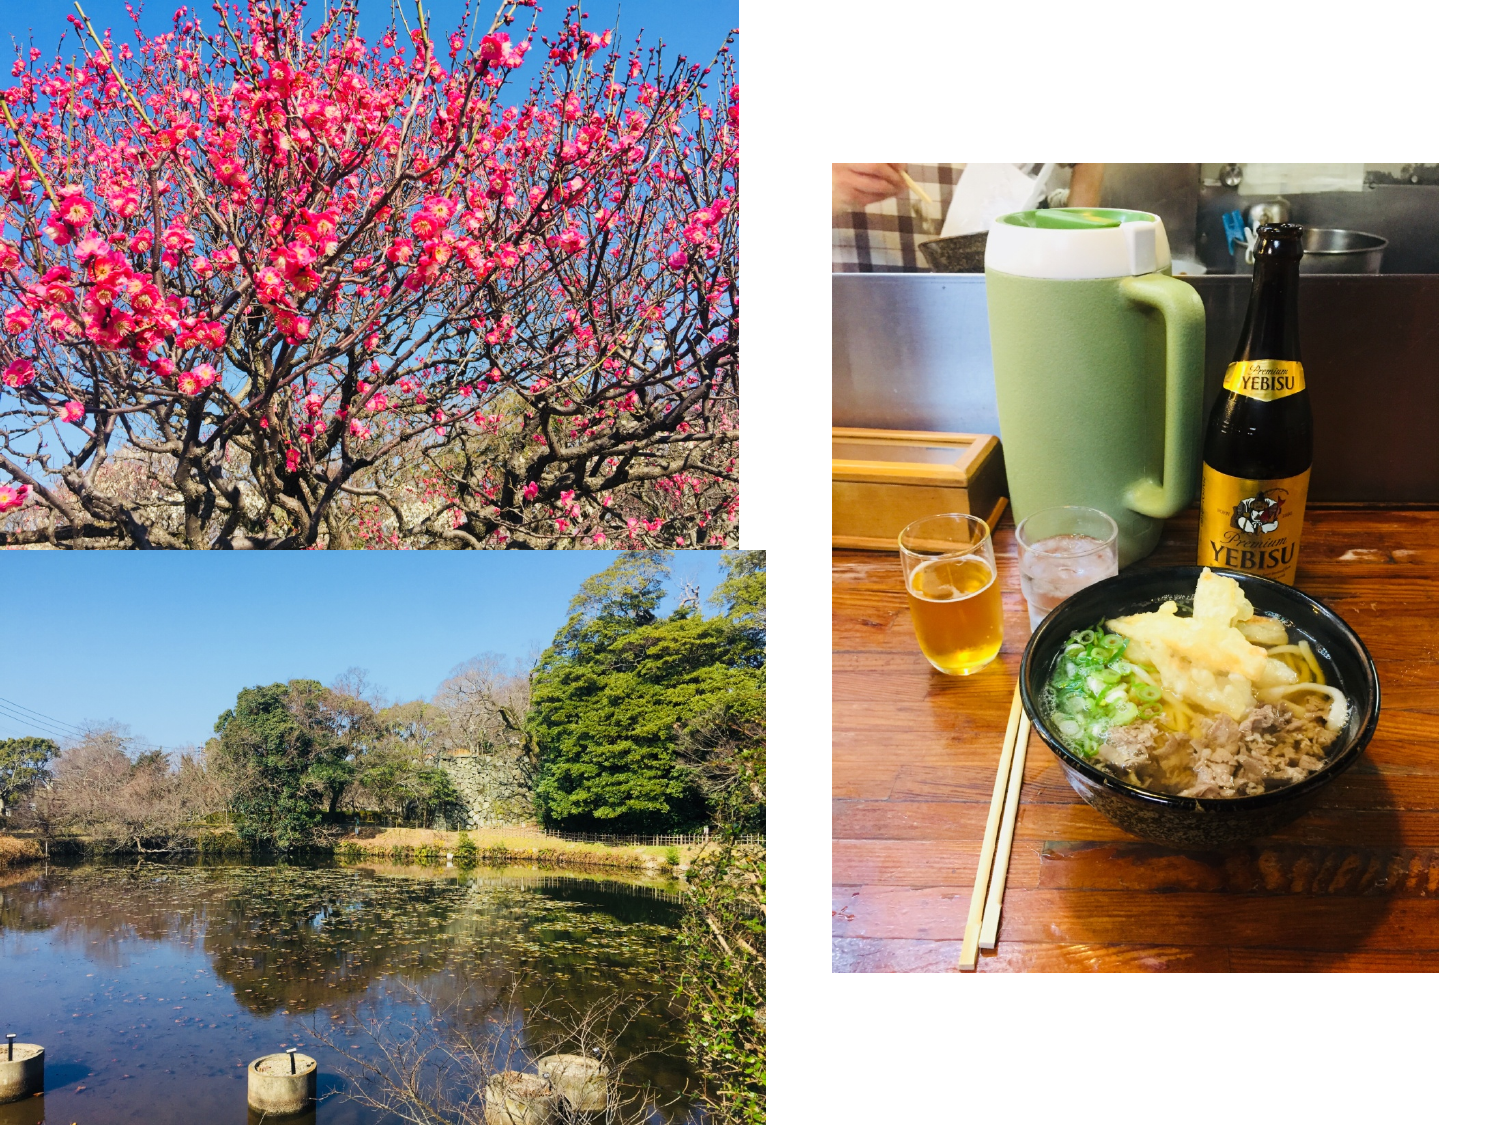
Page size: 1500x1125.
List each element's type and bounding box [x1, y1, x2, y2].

list [0, 550, 766, 1125]
picture [831, 163, 1439, 973]
picture [0, 0, 739, 550]
